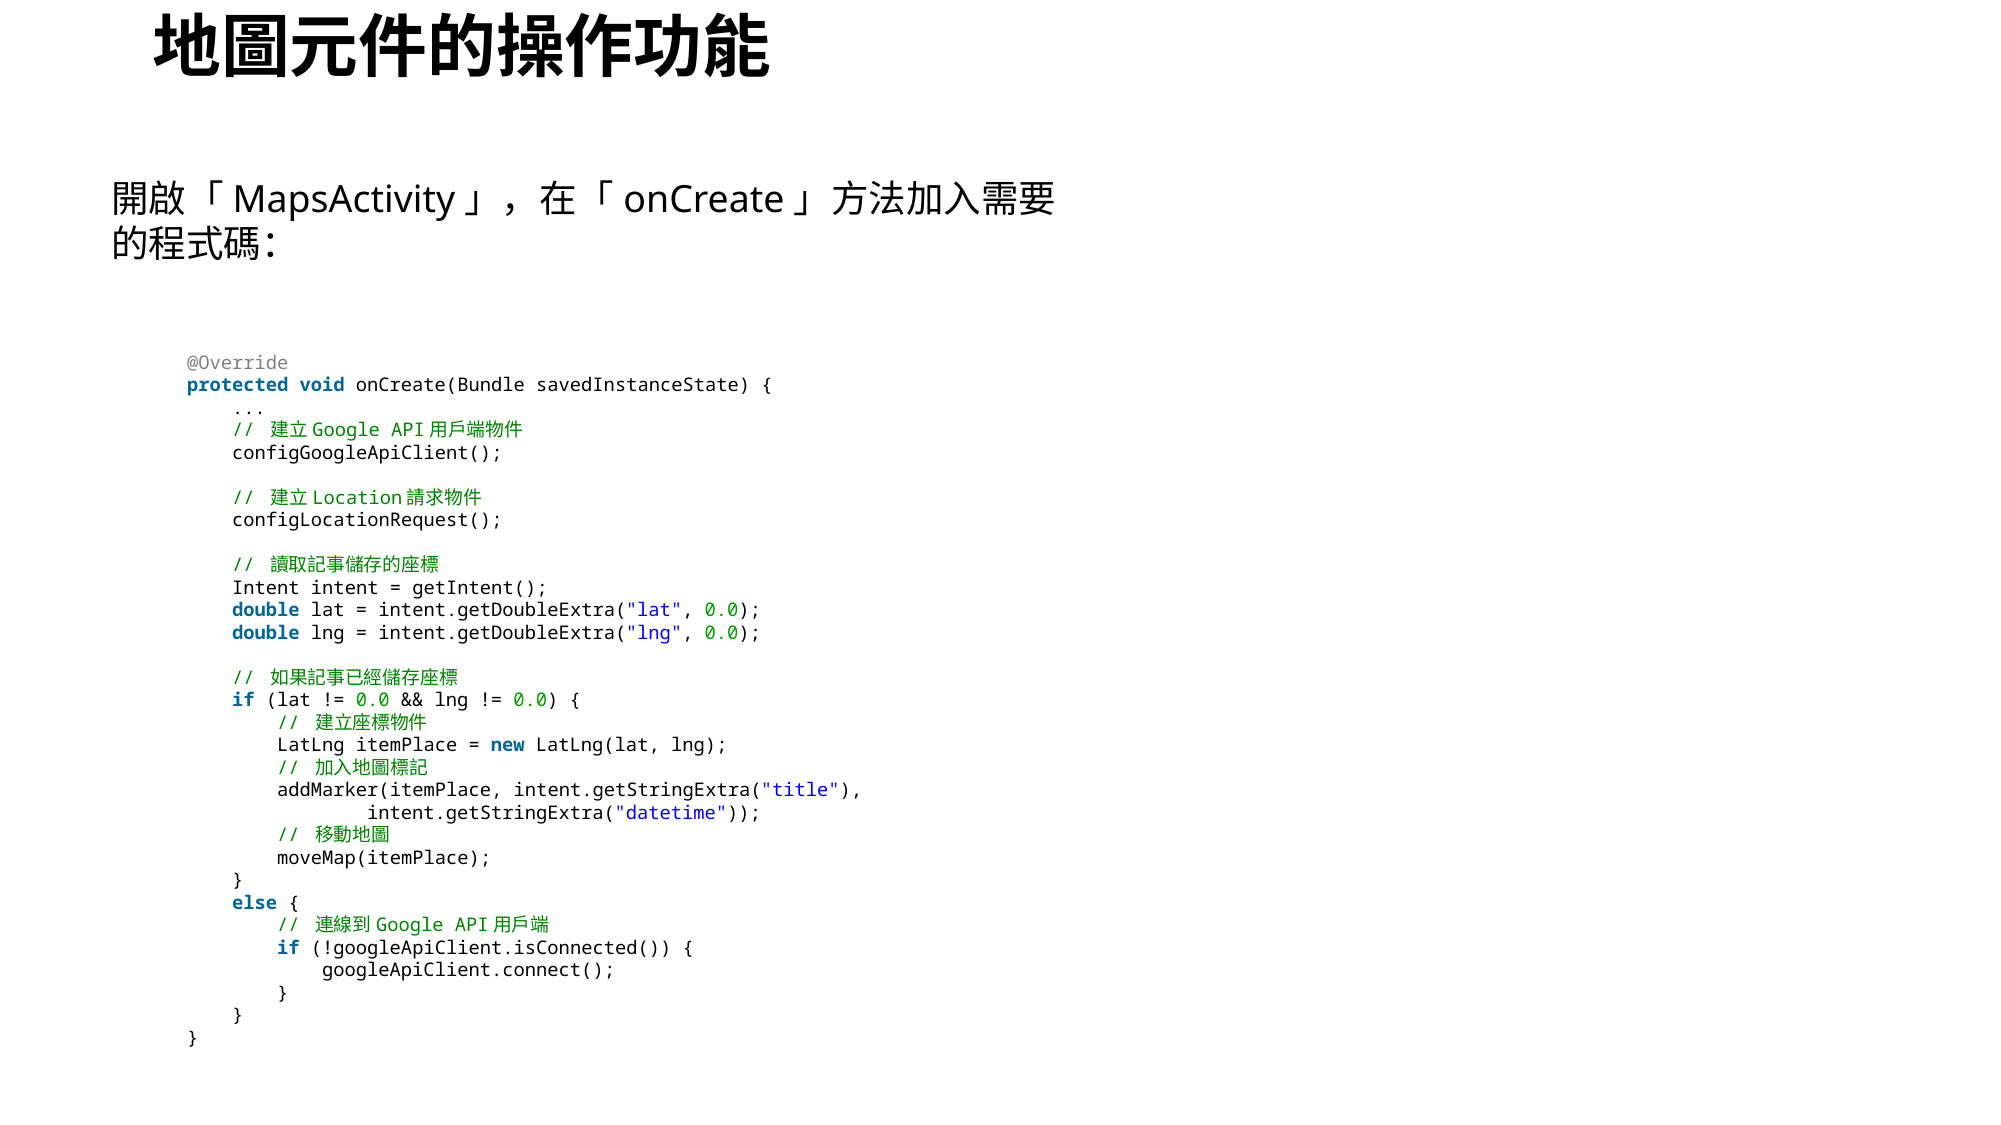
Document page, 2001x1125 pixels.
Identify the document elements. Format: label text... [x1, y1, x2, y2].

text_box @Override protected void onCreate(Bundle savedInstanceState) { ... // 建立Google API用戶端物件 configGoogleApiClient(); // 建立Location請求物件 configLocationRequest(); // 讀取記事儲存的座標 Intent intent = getIntent(); double lat = intent.getDoubleExtra("lat", 0.0); double lng = intent.getDoubleExtra("lng", 0.0); // 如果記事已經儲存座標 if (lat != 0.0 && lng != 0.0) { // 建立座標物件 LatLng itemPlace = new LatLng(lat, lng); // 加入地圖標記 addMarker(itemPlace, intent.getStringExtra("title"), intent.getStringExtra("datetime")); // 移動地圖 moveMap(itemPlace); } else { // 連線到Google API用戶端 if (!googleApiClient.isConnected()) { googleApiClient.connect(); } } } [187, 350, 978, 1049]
title 地圖元件的操作功能 [137, 4, 1027, 95]
text_box 開啟「MapsActivity」，在「onCreate」方法加入需要的程式碼： [96, 167, 1097, 273]
